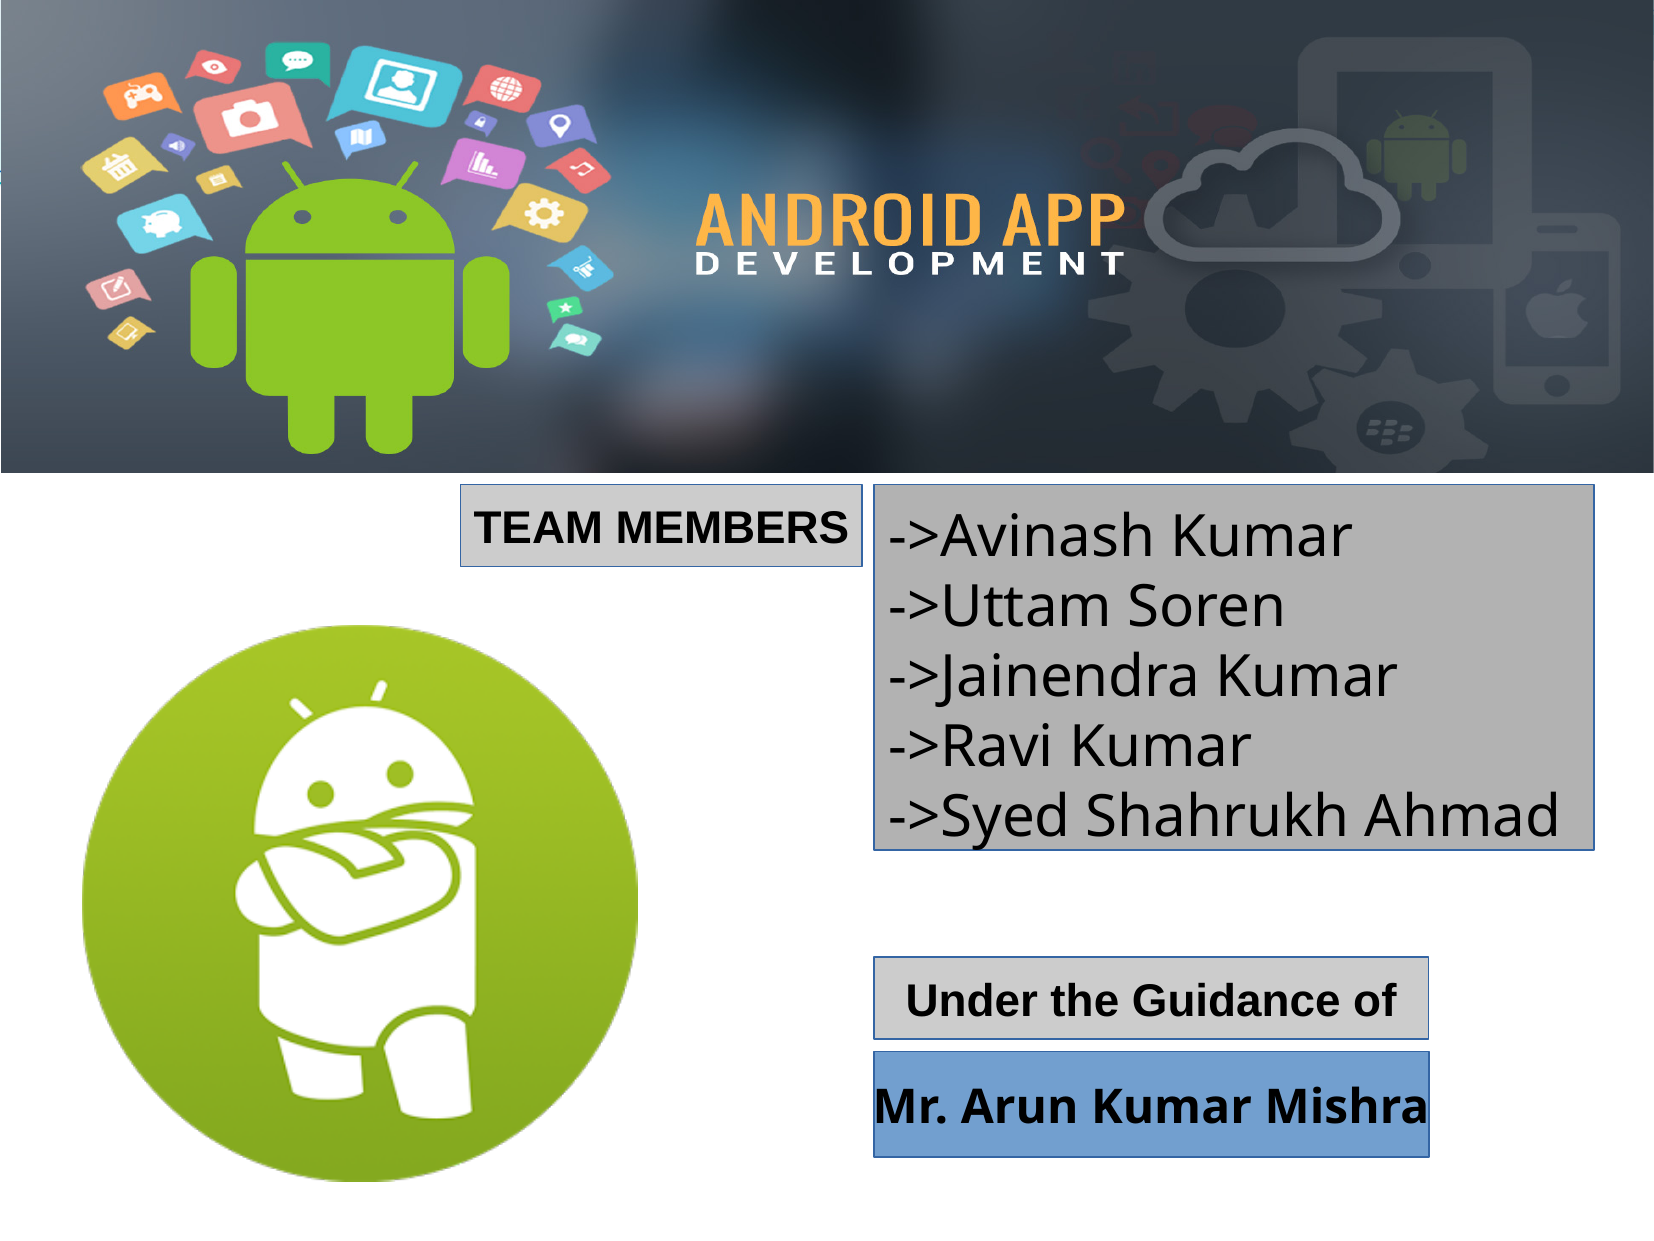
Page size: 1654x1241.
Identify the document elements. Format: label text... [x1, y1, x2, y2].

text_box Under the Guidance of [873, 956, 1429, 1039]
picture [0, 0, 1654, 473]
picture [82, 625, 638, 1182]
text_box ->Avinash Kumar ->Uttam Soren ->Jainendra Kumar ->Ravi Kumar ->Syed Shahrukh Ahmad [873, 491, 1594, 846]
text_box Mr. Arun Kumar Mishra [874, 1051, 1429, 1158]
text_box TEAM MEMBERS [460, 489, 862, 567]
text_box [874, 489, 1595, 851]
